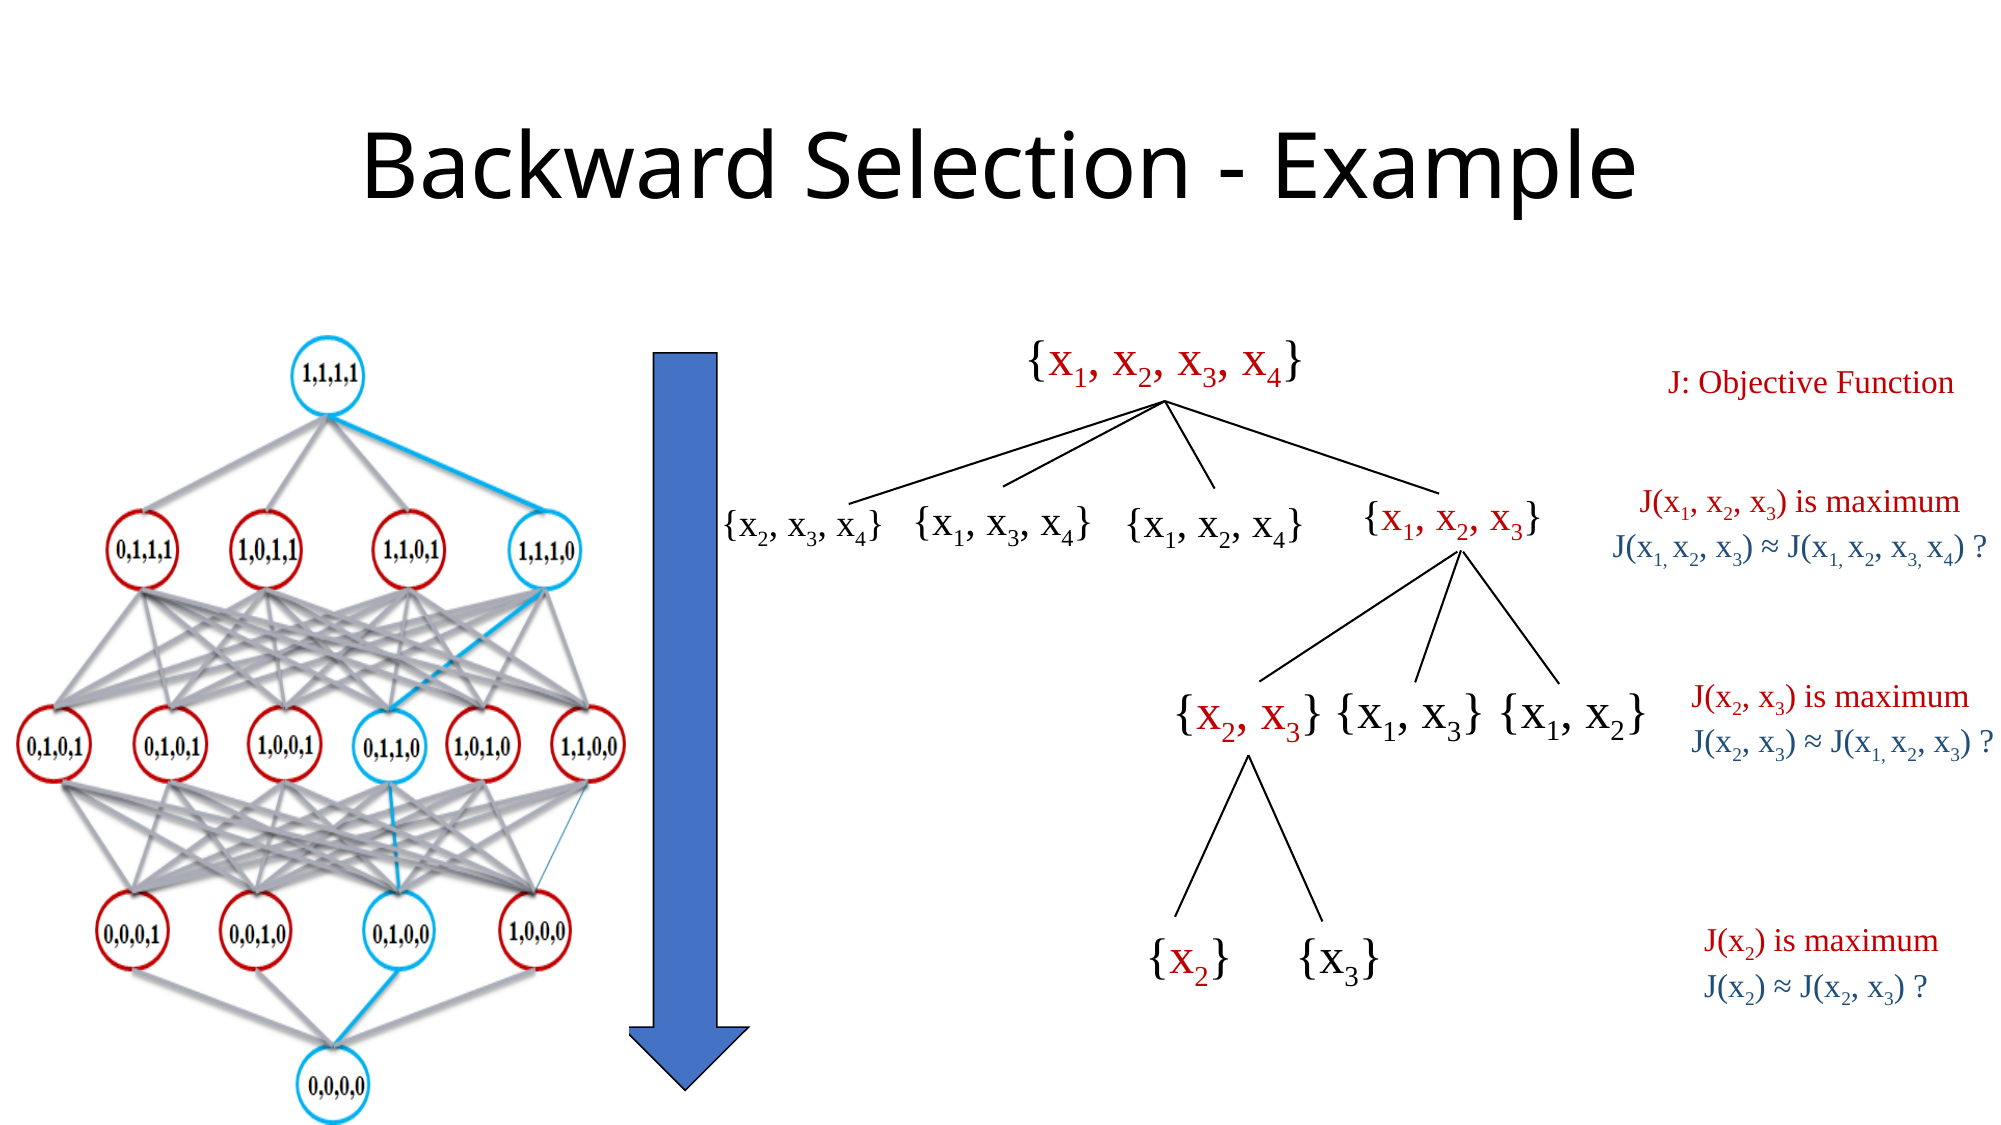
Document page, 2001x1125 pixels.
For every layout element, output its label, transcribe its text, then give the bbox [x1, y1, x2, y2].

text_box {x1, x2, x3} [1346, 481, 1559, 553]
text_box {x1, x2, x4} [1108, 494, 1321, 561]
text_box {x2, x3, x4} [717, 491, 900, 558]
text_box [848, 393, 1166, 505]
text_box {x1, x2} [1501, 670, 1664, 754]
text_box {x1, x3, x4} [897, 505, 1108, 559]
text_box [1248, 748, 1323, 922]
text_box {x1, x3} [1318, 671, 1501, 755]
text_box {x2, x3} [1157, 672, 1318, 756]
text_box J(x1, x2, x3) is maximum J(x1, x2, x3) ≈ J(x1, x2, x3, x4) ? [1597, 471, 2000, 578]
text_box {x2} {x3} [1130, 916, 1398, 1000]
text_box J(x2, x3) is maximum J(x2, x3) ≈ J(x1, x2, x3) ? [1676, 666, 2000, 773]
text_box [1463, 551, 1560, 684]
text_box [629, 352, 749, 1091]
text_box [1174, 747, 1249, 917]
text_box J: Objective Function [1653, 352, 1995, 408]
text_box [1415, 550, 1461, 683]
title Backward Selection - Example [137, 59, 1863, 278]
text_box J(x2) is maximum J(x2) ≈ J(x2, x3) ? [1689, 911, 1955, 1017]
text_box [1259, 551, 1415, 682]
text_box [1166, 393, 1440, 494]
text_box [1164, 393, 1215, 489]
text_box {x1, x2, x3, x4} [1009, 318, 1321, 393]
picture [14, 335, 629, 1125]
